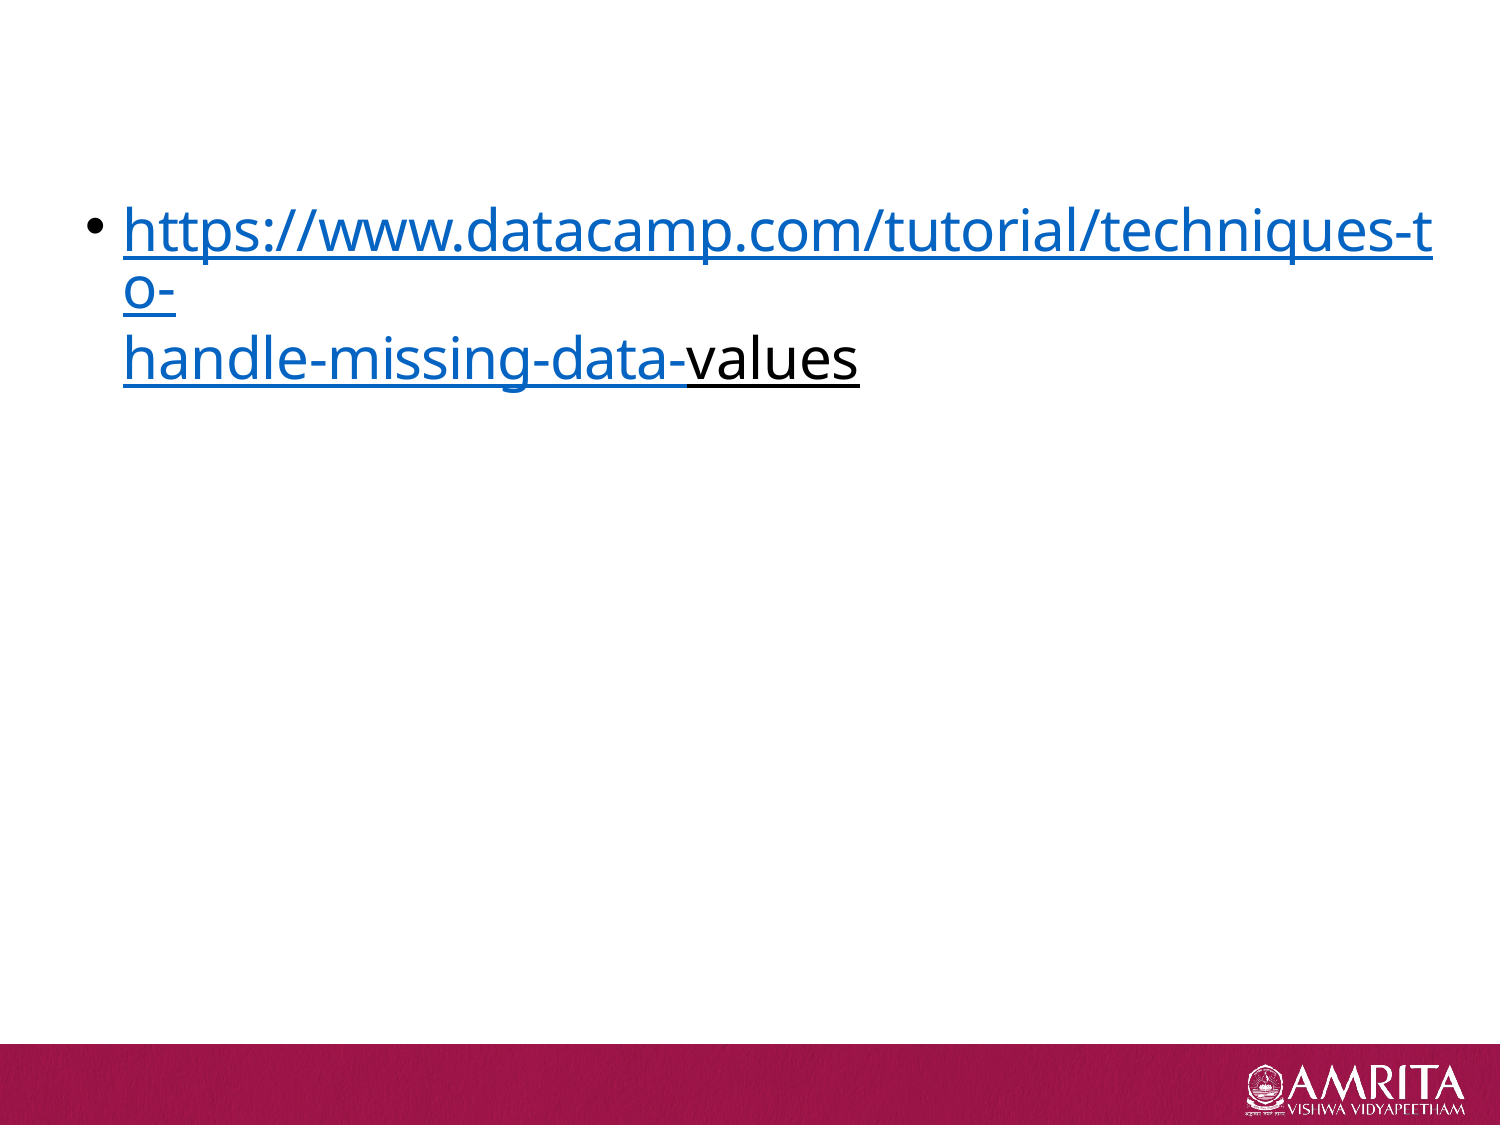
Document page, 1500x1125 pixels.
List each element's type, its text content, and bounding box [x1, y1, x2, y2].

picture [0, 1044, 1500, 1125]
list https://www.datacamp.com/tutorial/techniques-to-handle-missing-data-values [70, 186, 1450, 992]
